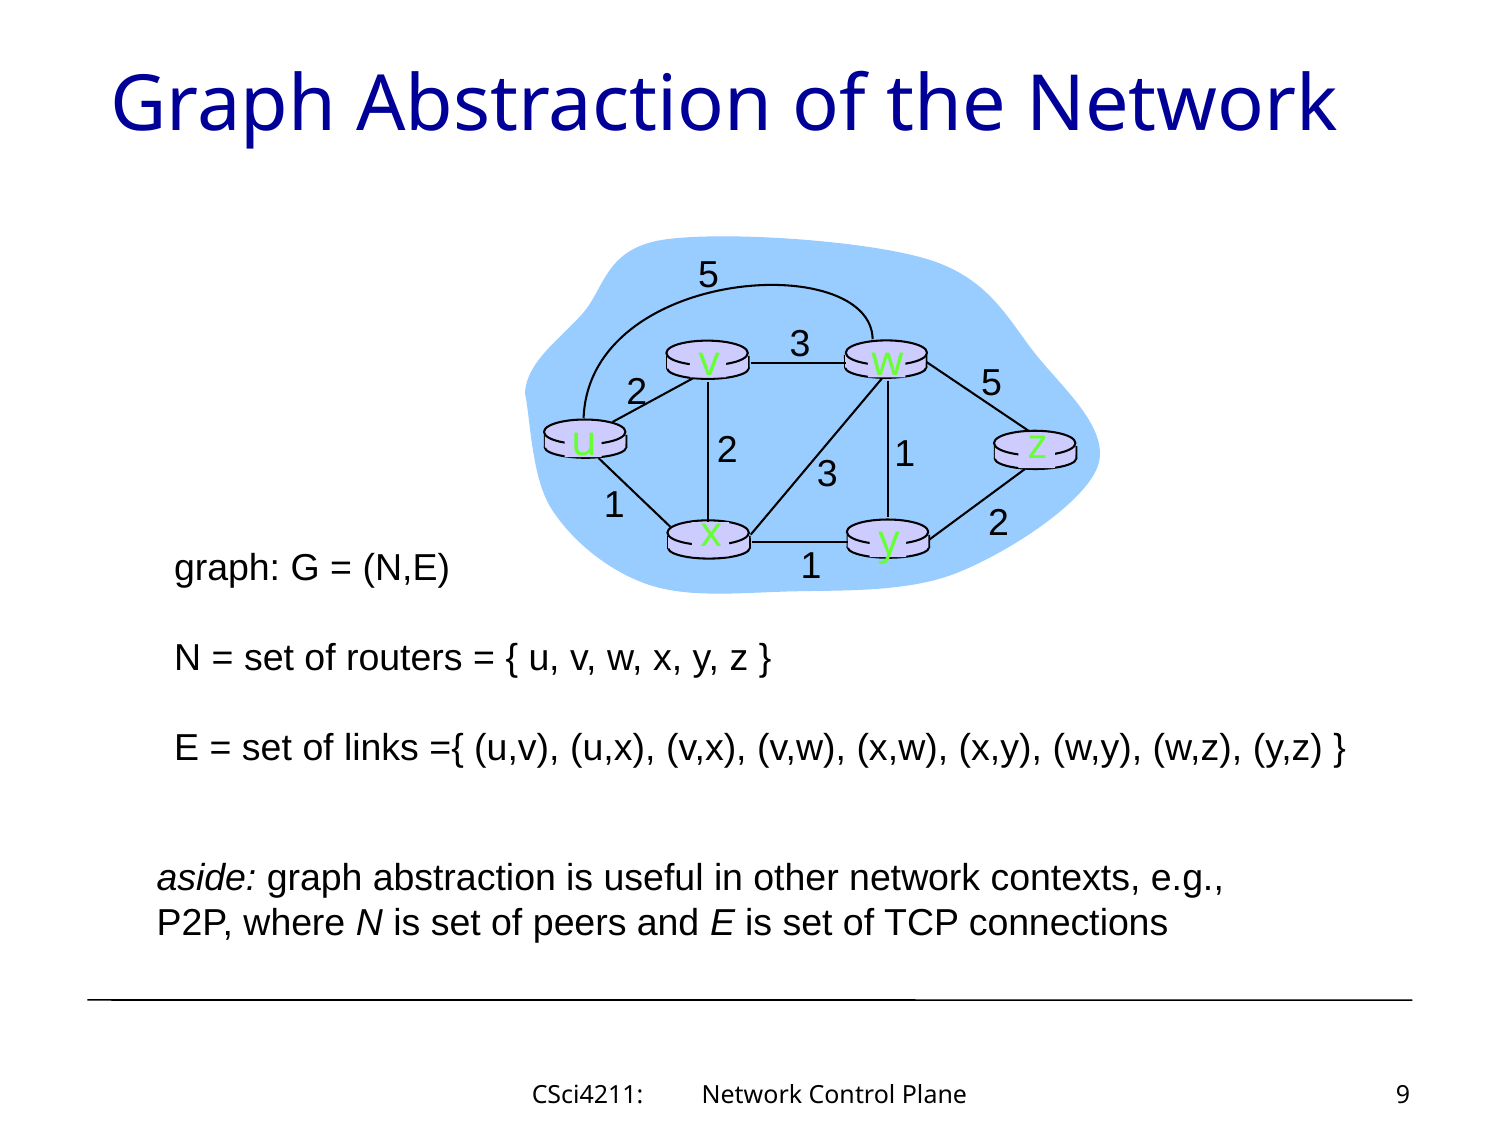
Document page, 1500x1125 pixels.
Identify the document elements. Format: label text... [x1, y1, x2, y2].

text_box graph: G = (N,E) N = set of routers = { u, v, w, x, y, z } E = set of links ={ (u,v), (u,x), (v,x), (v,w), (x,w), (x,y), (w,y), (w,z), (y,z) } [159, 535, 1363, 776]
title Graph Abstraction of the Network [87, 34, 1363, 165]
slide_number 9 [1074, 1070, 1426, 1125]
text_box aside: graph abstraction is useful in other network contexts, e.g., P2P, where N is set of peers and E is set of TCP connections [141, 846, 1345, 951]
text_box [524, 230, 1112, 598]
footer CSci4211: Network Control Plane [512, 1070, 988, 1125]
